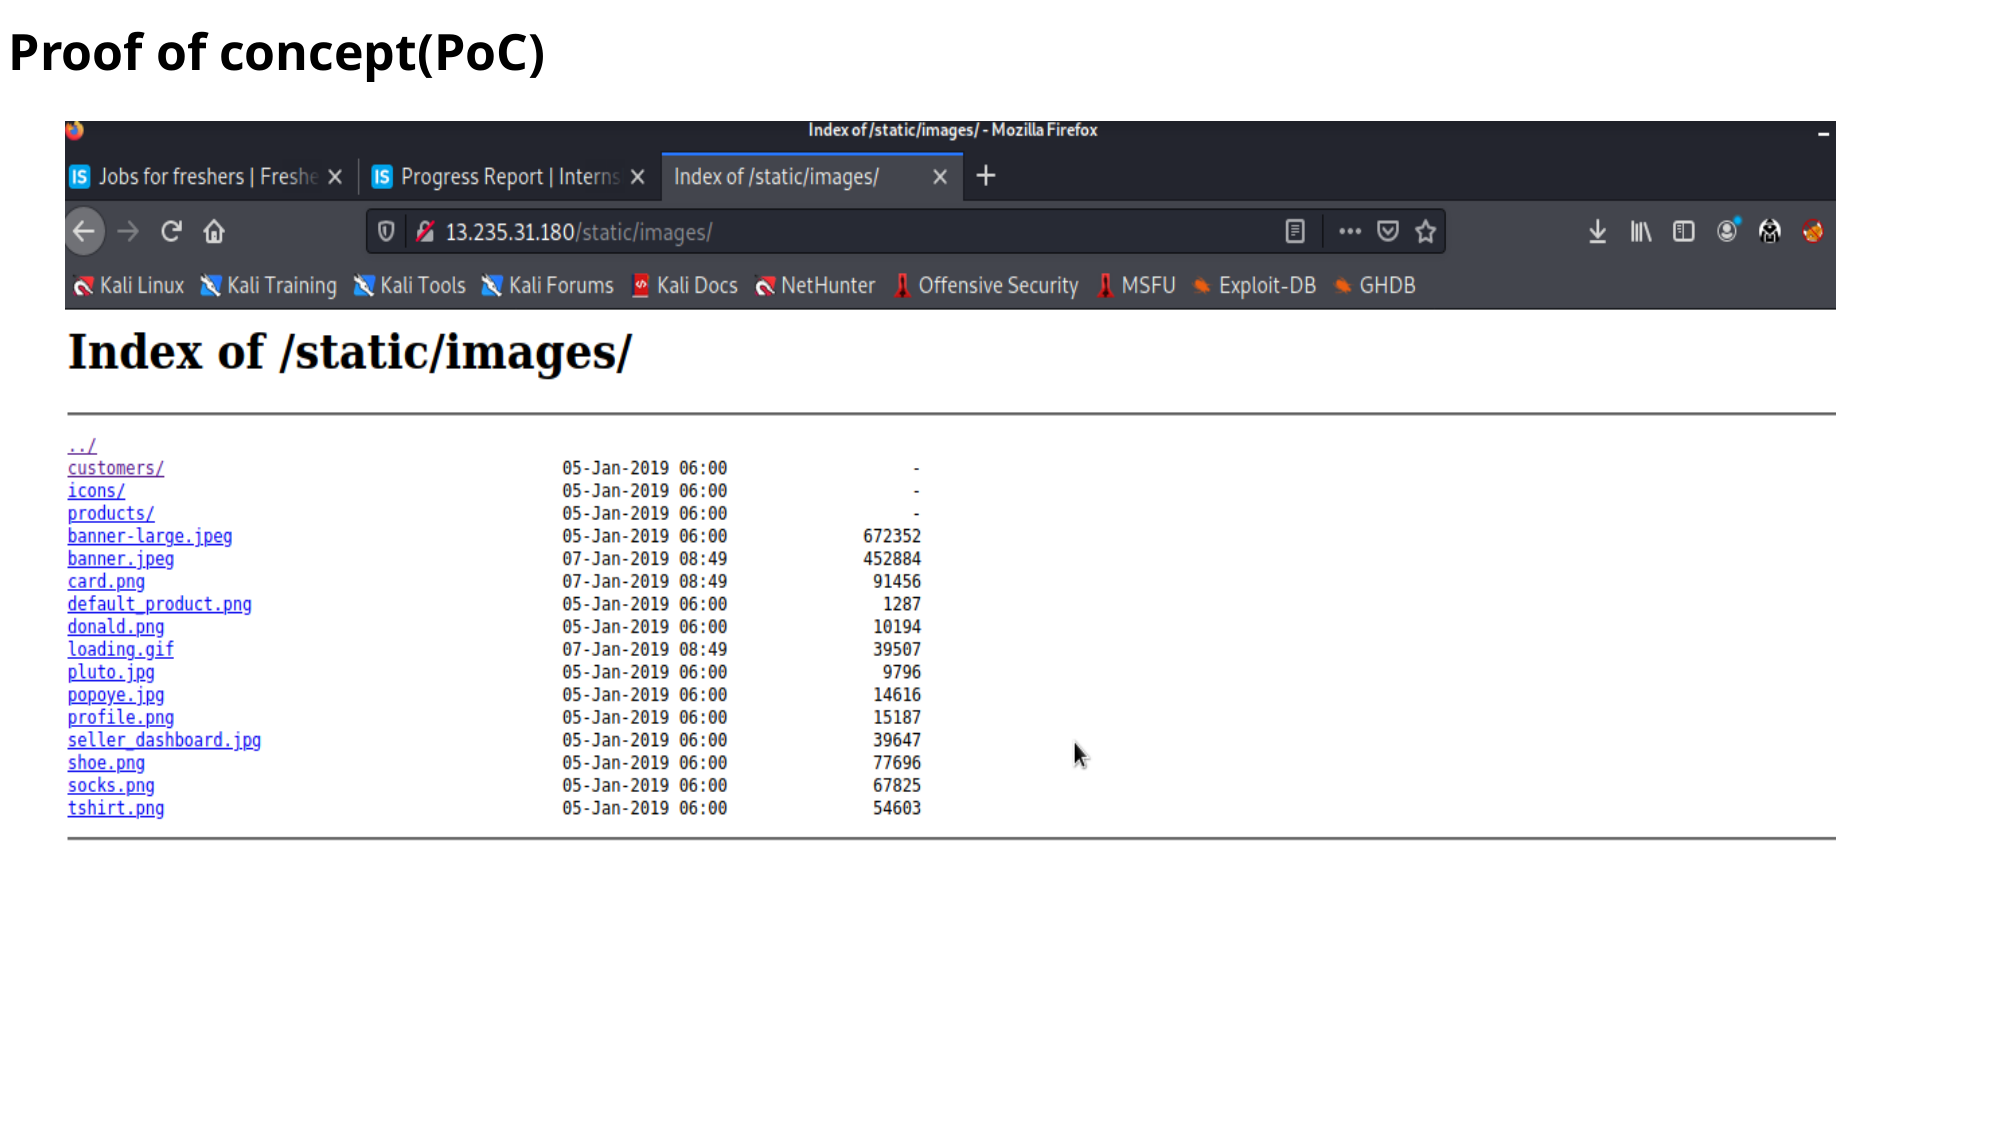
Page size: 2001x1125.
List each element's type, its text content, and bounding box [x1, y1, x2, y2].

title Proof of concept(PoC) [0, 0, 1719, 163]
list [65, 121, 1836, 1064]
